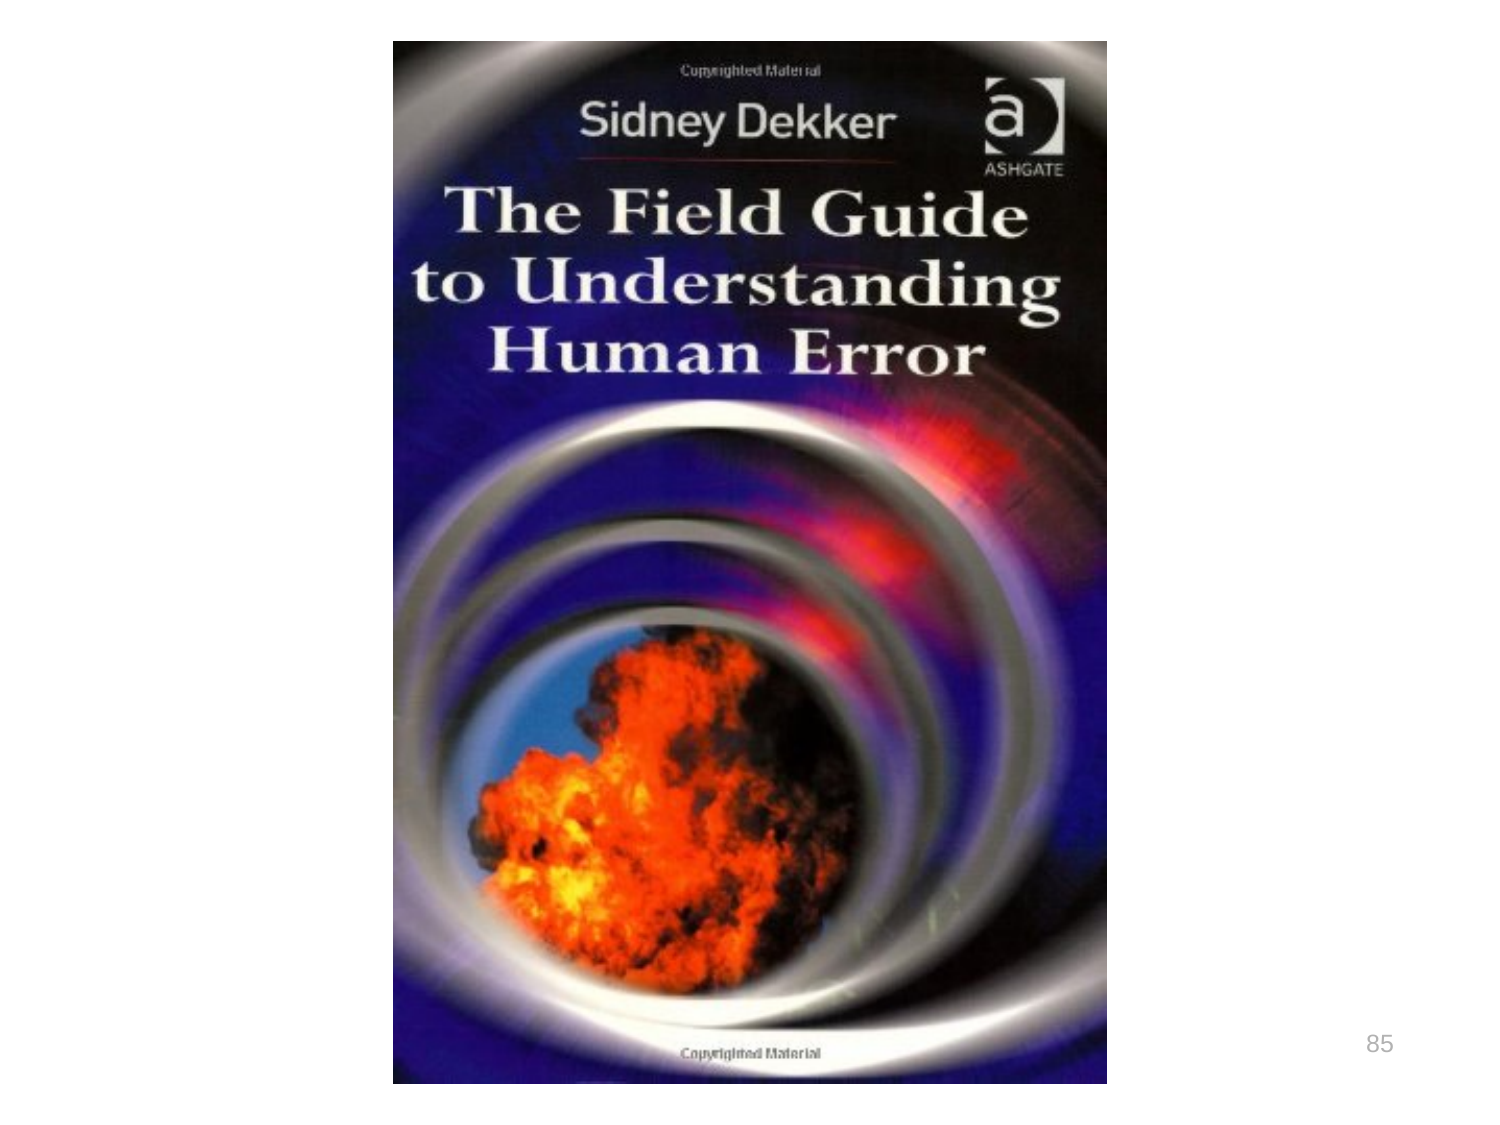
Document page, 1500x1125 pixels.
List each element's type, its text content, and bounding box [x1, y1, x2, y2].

picture [393, 41, 1107, 1084]
footer 85 [1110, 1012, 1410, 1073]
